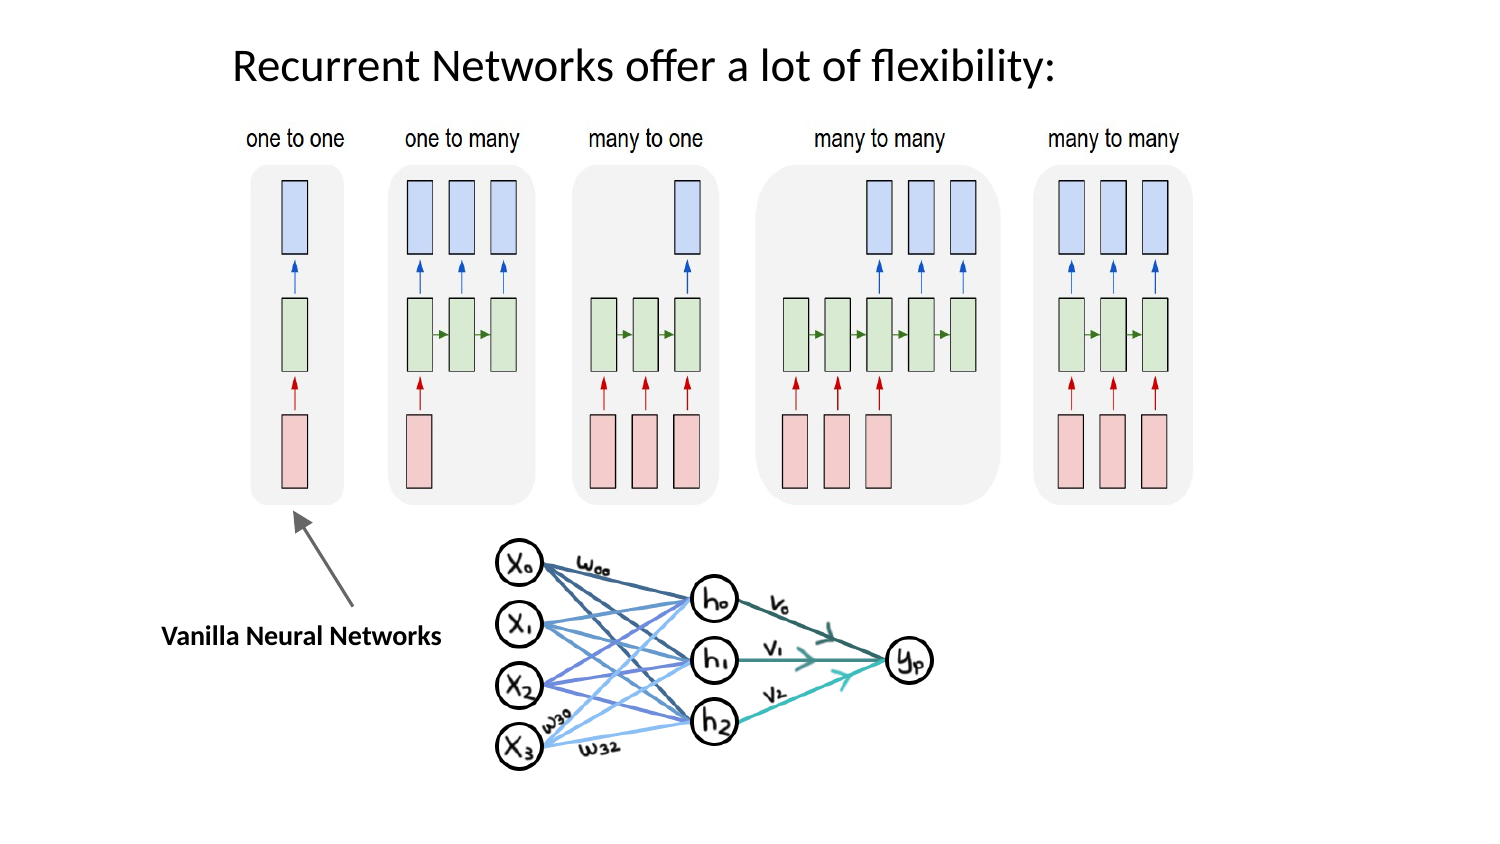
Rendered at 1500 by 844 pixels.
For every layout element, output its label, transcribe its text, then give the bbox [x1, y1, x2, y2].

text_box Recurrent Networks offer a lot of flexibility: [220, 0, 1238, 114]
text_box Vanilla Neural Networks [150, 606, 475, 684]
picture [237, 121, 1201, 516]
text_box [292, 510, 354, 607]
picture [481, 525, 945, 782]
